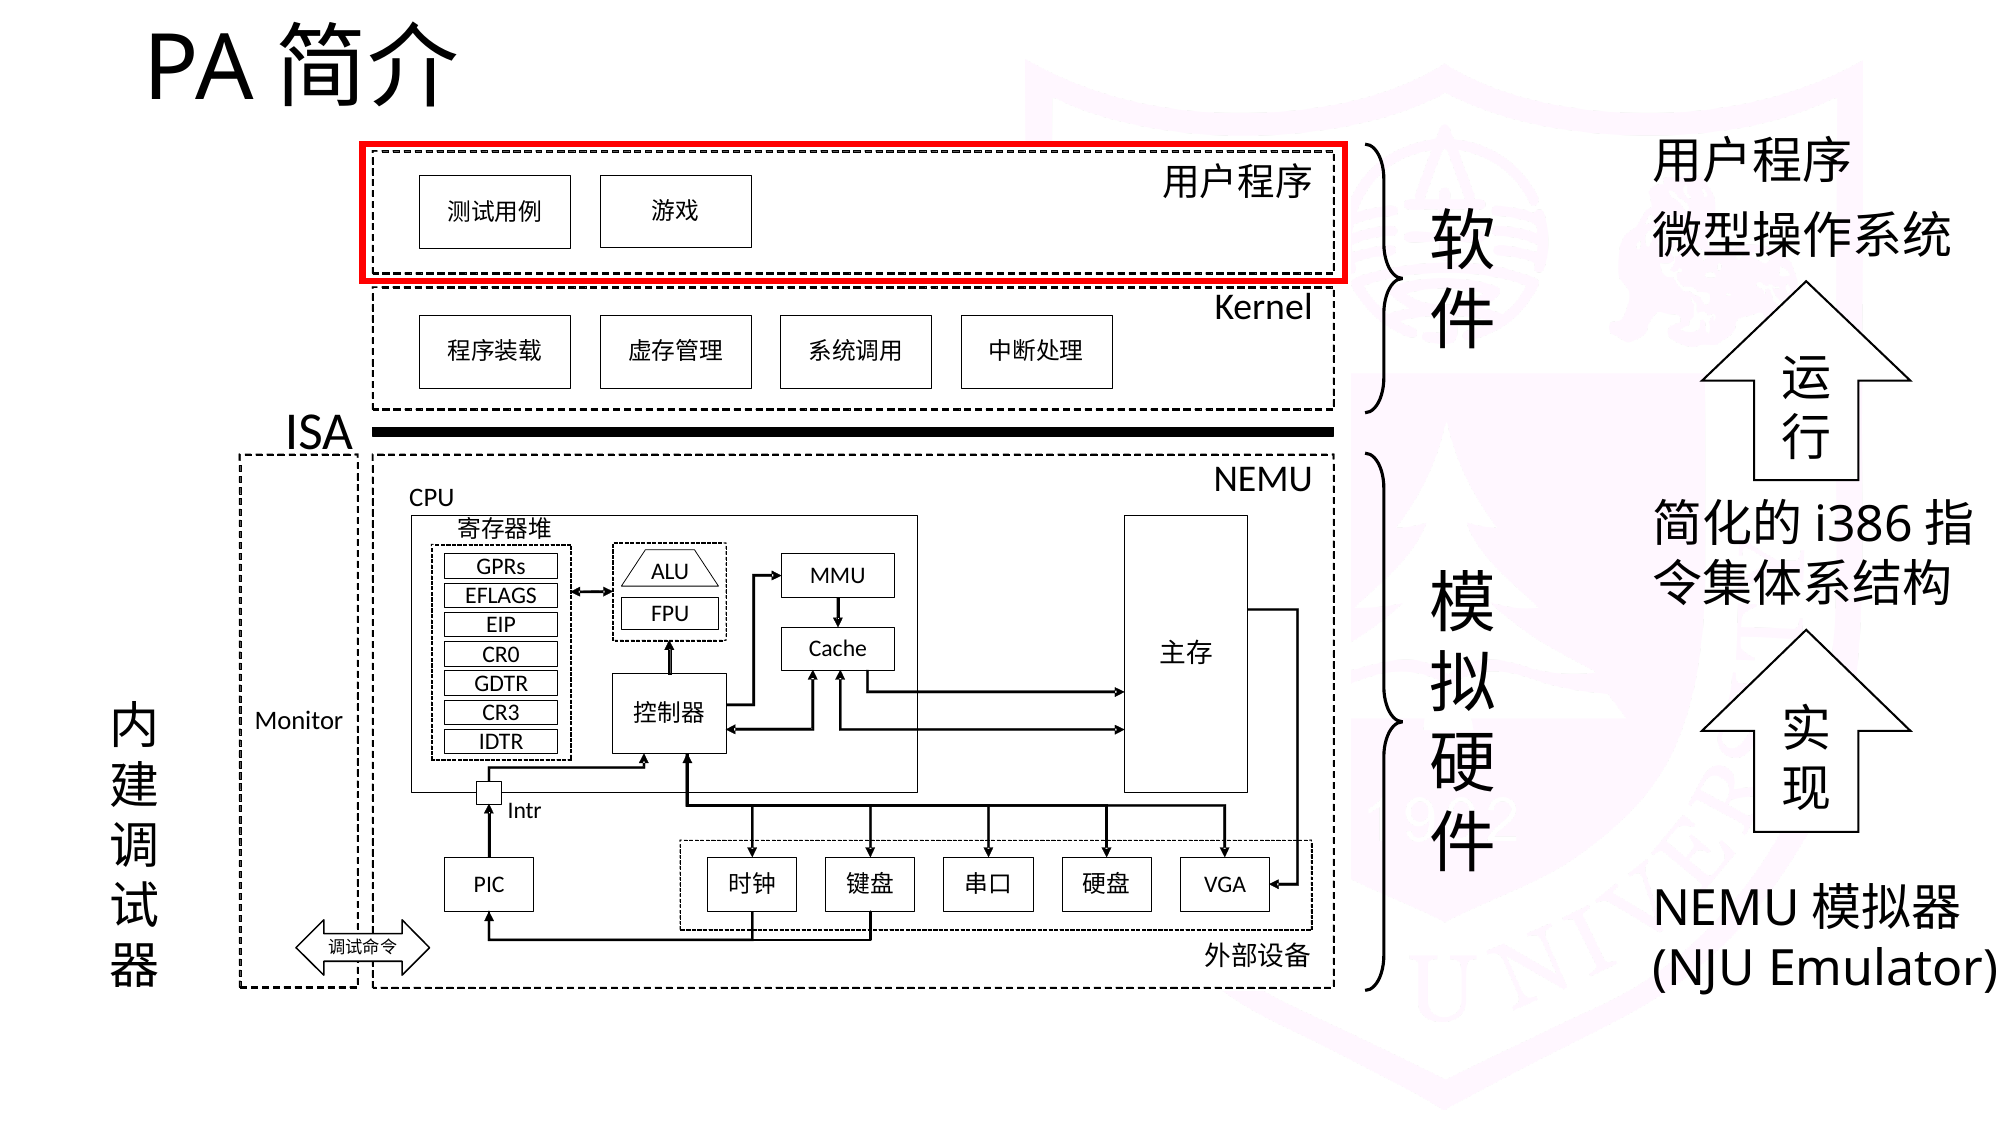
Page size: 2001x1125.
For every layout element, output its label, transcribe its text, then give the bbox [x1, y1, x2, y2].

text_box 简化的i386指 令集体系结构 [1637, 484, 2000, 620]
title PA简介 [128, 10, 1854, 131]
text_box 微型操作系统 [1637, 196, 2000, 272]
text_box 用户程序 [1637, 120, 2000, 196]
text_box 运行 [1699, 279, 1913, 482]
text_box 实现 [1699, 628, 1913, 833]
text_box 内建调试器 [94, 686, 174, 1001]
text_box 软件 [1414, 190, 1505, 365]
text_box 模拟硬件 [1414, 552, 1505, 888]
text_box NEMU模拟器 (NJU Emulator) [1637, 867, 2000, 1003]
picture [222, 144, 1352, 991]
text_box [1364, 451, 1403, 992]
text_box [1364, 142, 1403, 415]
